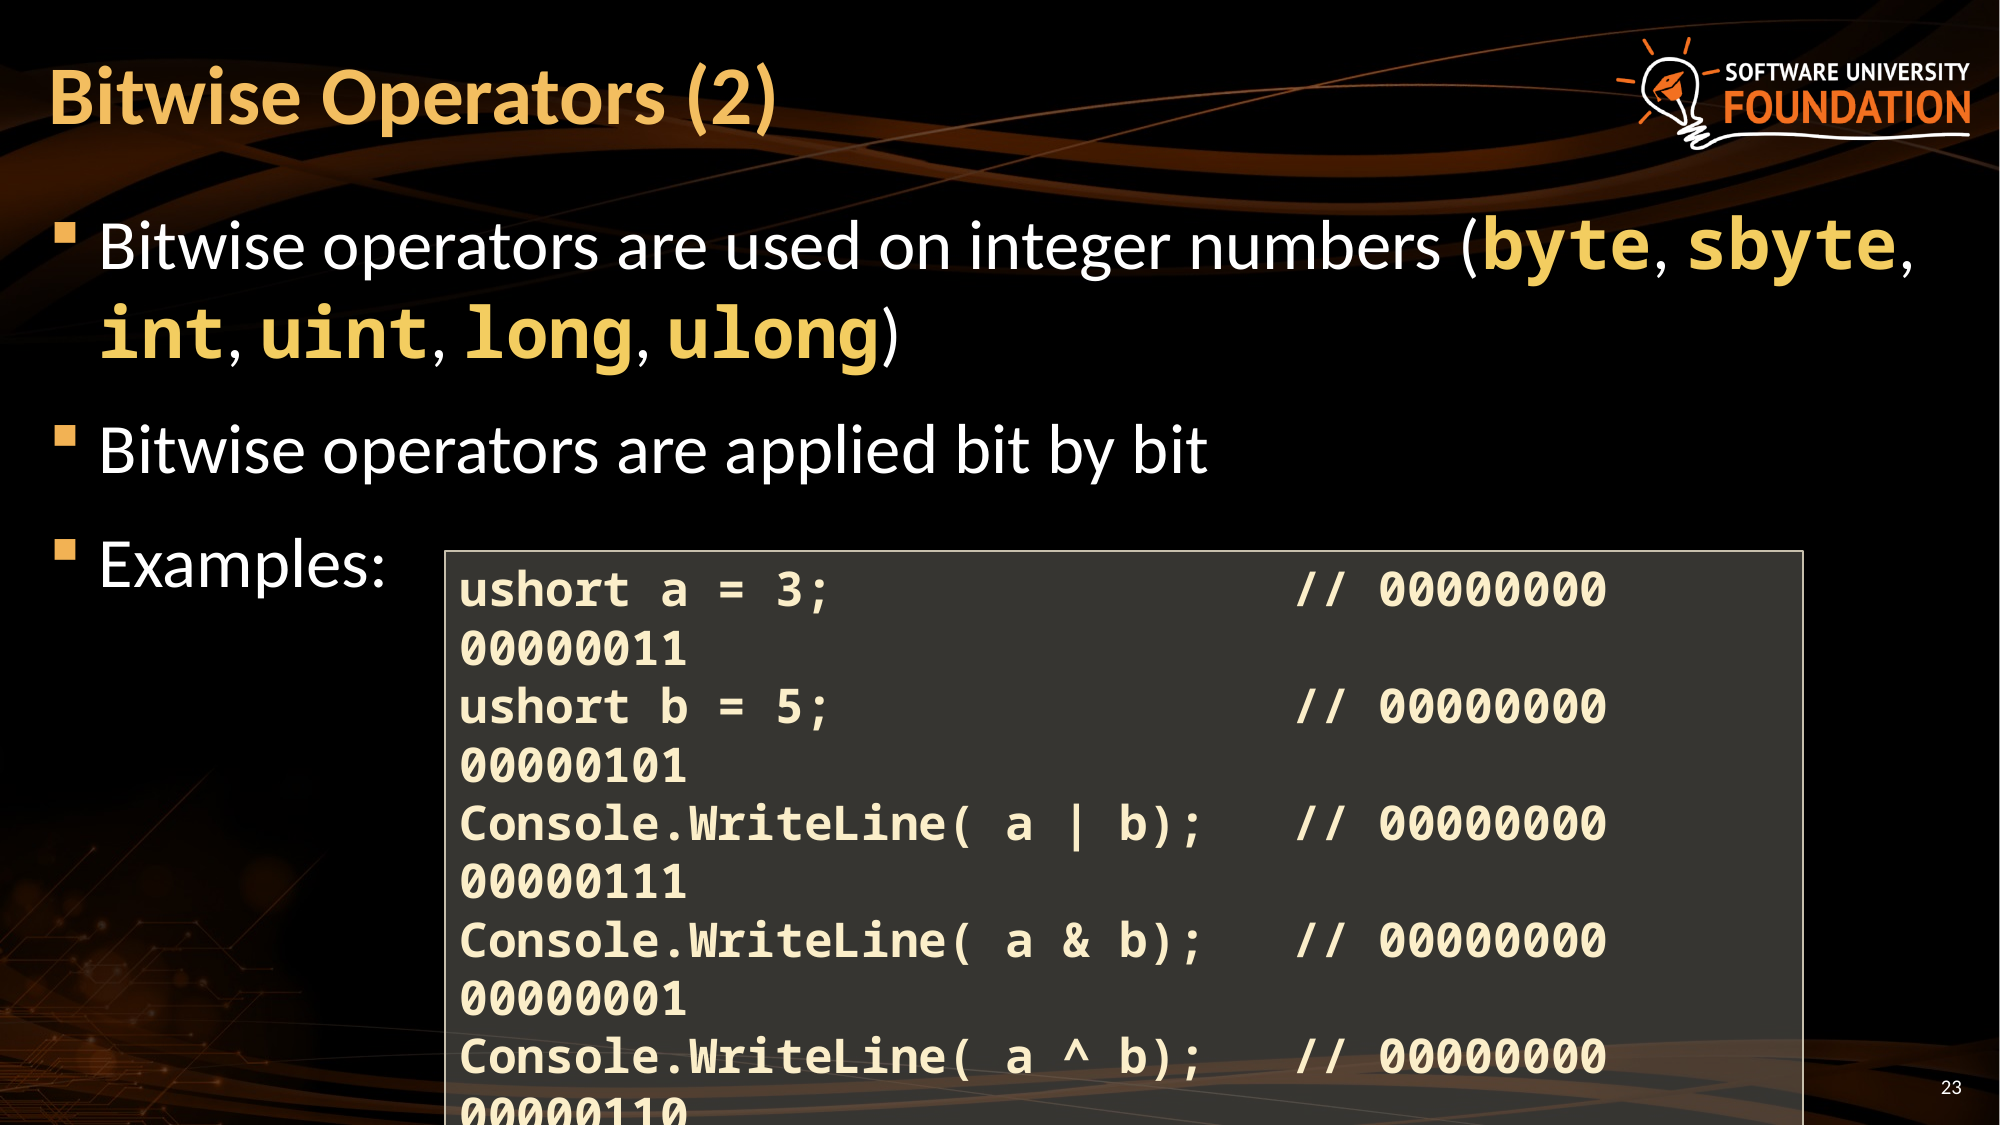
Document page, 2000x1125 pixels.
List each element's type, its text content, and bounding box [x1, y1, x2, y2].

picture [0, 0, 2000, 1125]
title Bitwise Operators (2) [30, 6, 1602, 189]
text_box ushort a = 3; // 00000000 00000011 ushort b = 5; // 00000000 00000101 Console.WriteLine( a | b); // 00000000 00000111 Console.WriteLine( a & b); // 00000000 00000001 Console.WriteLine( a ^ b); // 00000000 00000110 Console.WriteLine(~a & b); // 00000000 00000100 Console.WriteLine( a << 1); // 00000000 00000110 Console.WriteLine( a >> 1); // 00000000 00000001 [444, 550, 1803, 1125]
list Bitwise operators are used on integer numbers (byte, sbyte, int, uint, long, ulong) Bitwise operators are applied bit by bit Examples: [31, 188, 1968, 1103]
